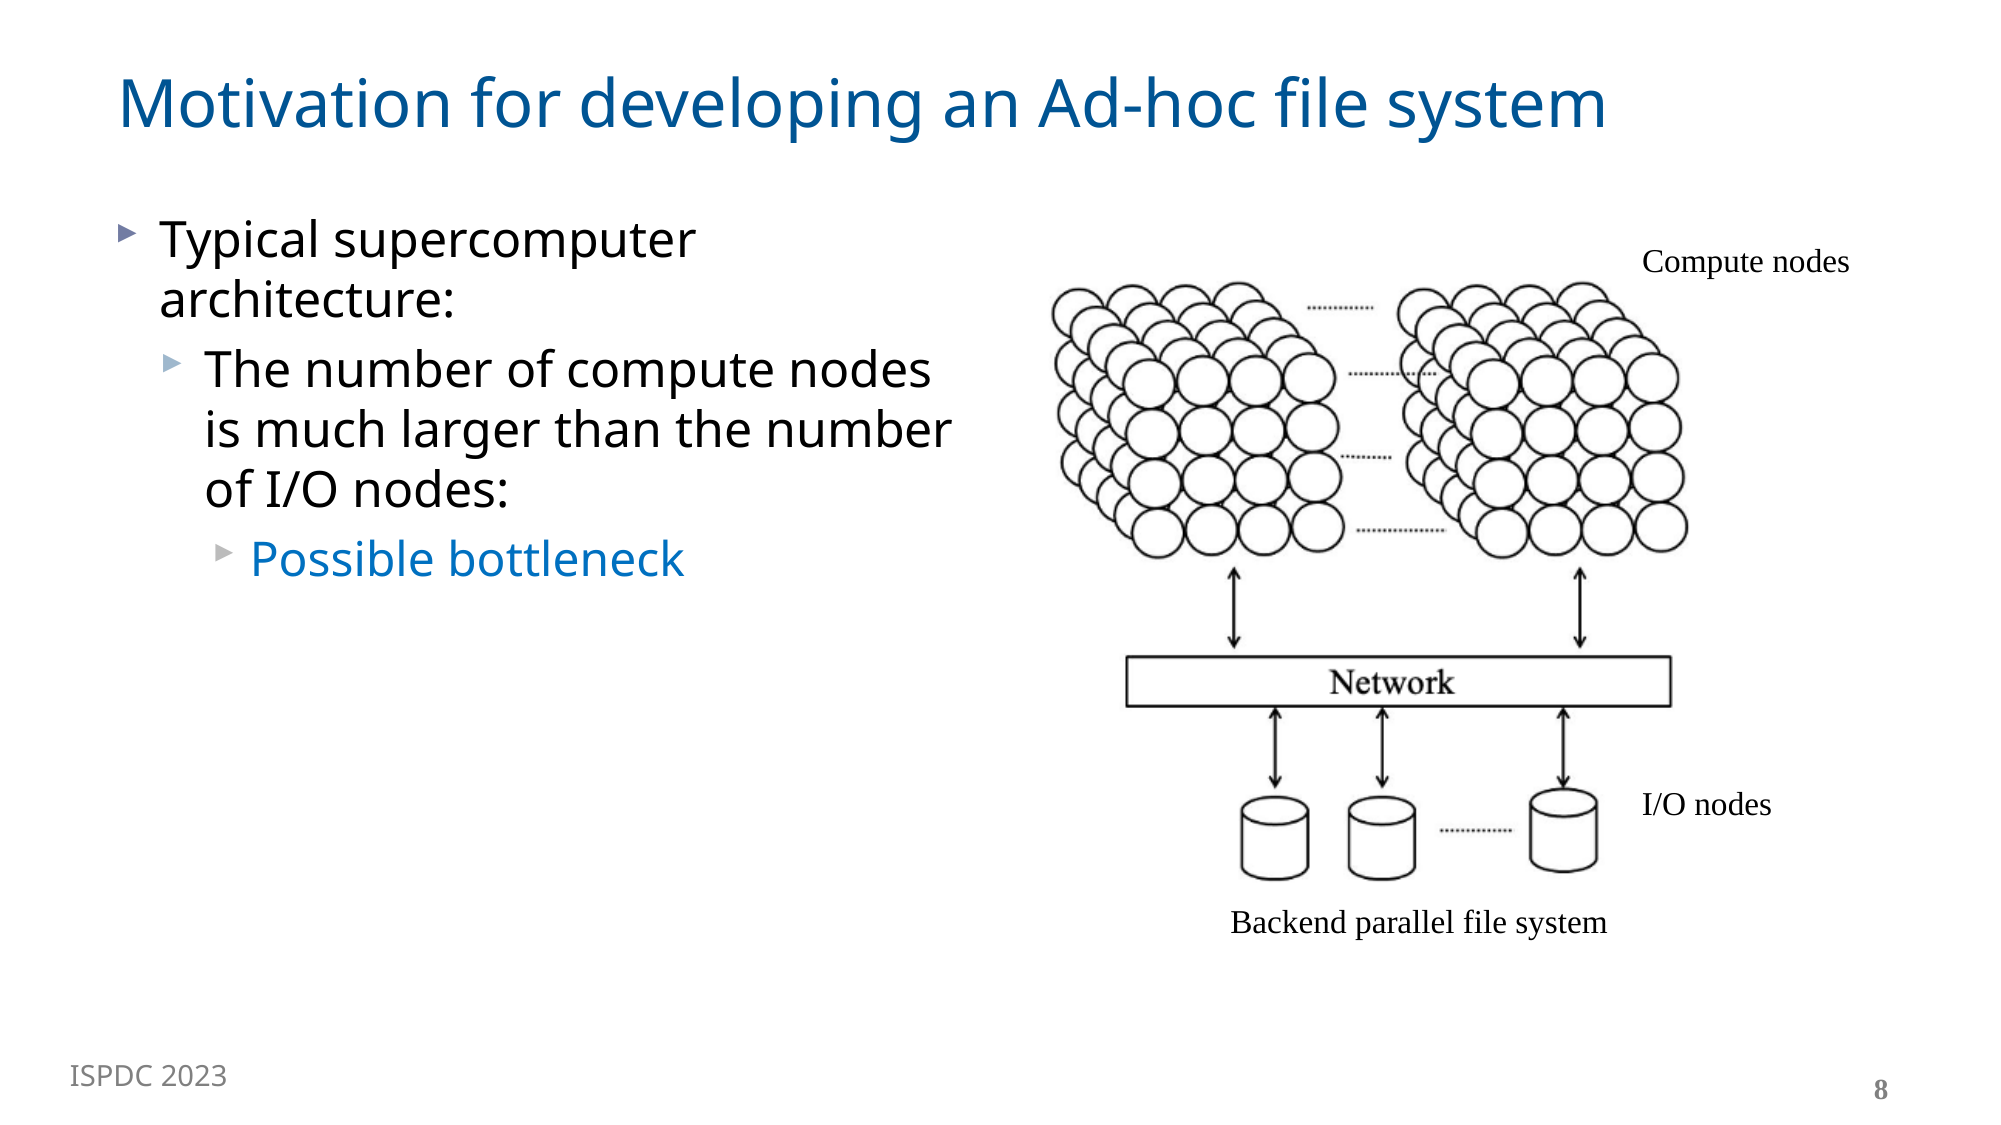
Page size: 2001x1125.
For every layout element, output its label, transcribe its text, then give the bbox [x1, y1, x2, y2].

slide_number 8 [1600, 1062, 1904, 1123]
text_box I/O nodes [1732, 775, 1788, 830]
list Typical supercomputer architecture: The number of compute nodes is much larger than the number of I/O nodes: Possible bottleneck [99, 200, 977, 1010]
title Motivation for developing an Ad-hoc file system [102, 19, 1903, 182]
picture [1046, 255, 1727, 909]
text_box Compute nodes [1627, 231, 1866, 287]
text_box Backend parallel file system [1215, 921, 1624, 948]
